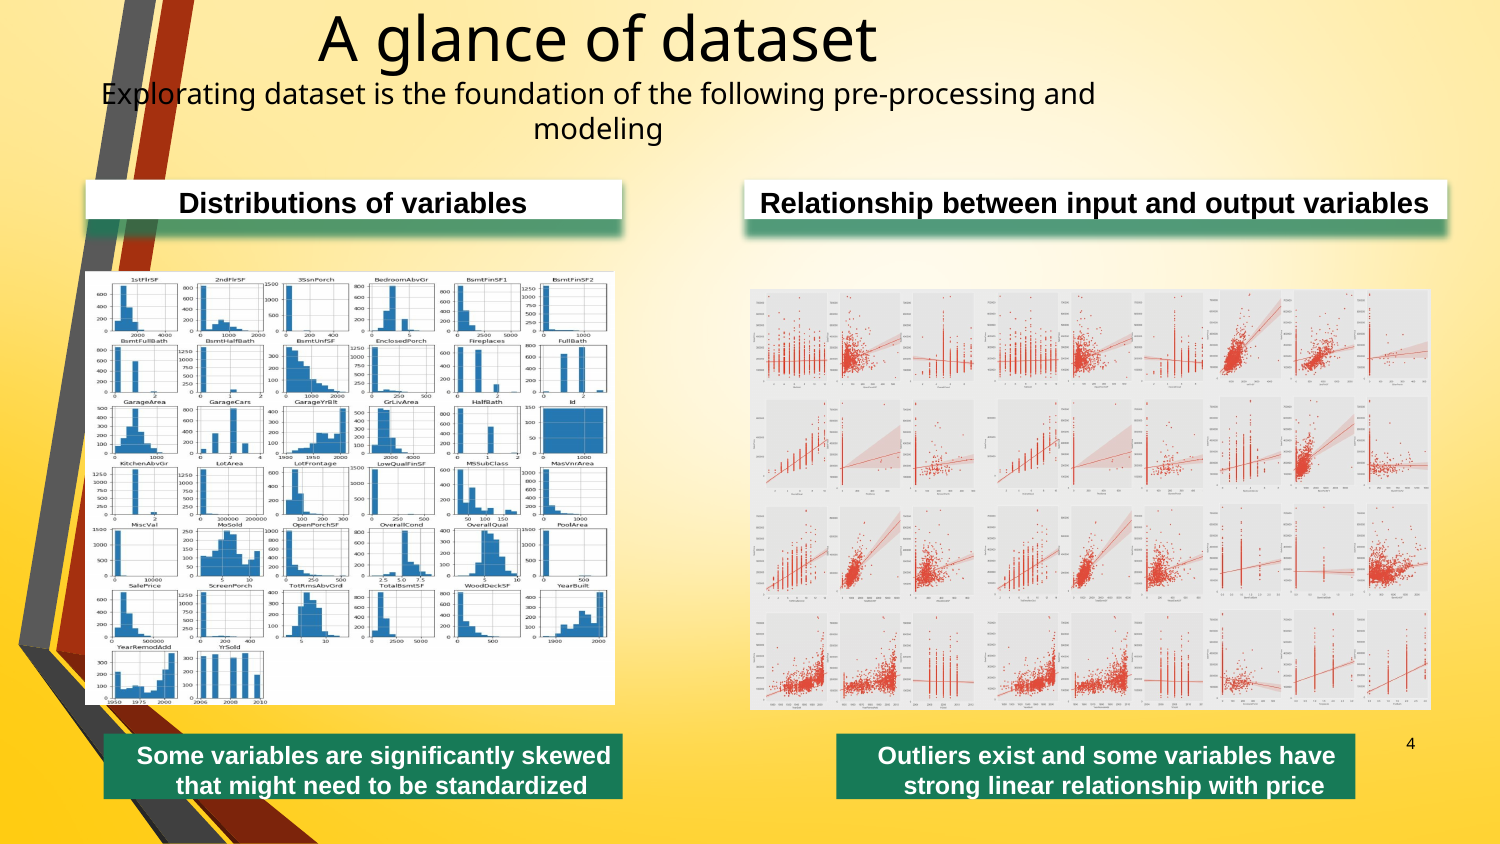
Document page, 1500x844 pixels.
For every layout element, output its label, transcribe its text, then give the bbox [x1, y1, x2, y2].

text_box Outliers exist and some variables have strong linear relationship with price [836, 733, 1347, 800]
picture [733, 173, 1459, 248]
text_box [749, 289, 1431, 710]
picture [85, 271, 615, 705]
title A glance of dataset Explorating dataset is the foundation of the following pre-processing and modeling [67, 0, 1128, 146]
text_box Some variables are significantly skewed that might need to be standardized [103, 733, 623, 800]
picture [74, 173, 633, 248]
slide_number 4 [1347, 710, 1416, 844]
